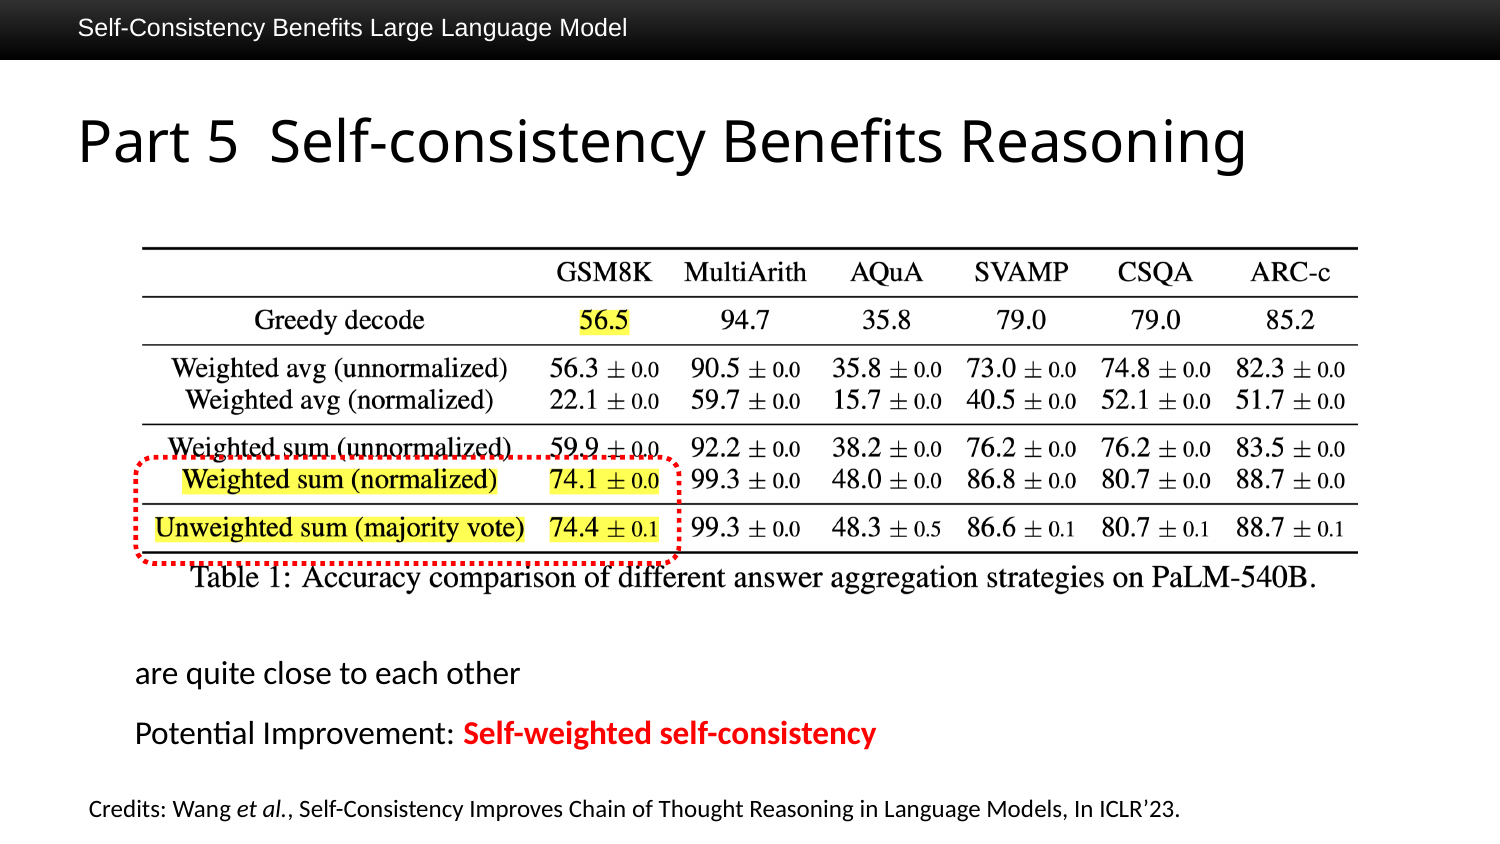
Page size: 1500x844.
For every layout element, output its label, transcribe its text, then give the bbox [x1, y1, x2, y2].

text_box [90, 703, 1424, 785]
picture [112, 212, 1388, 625]
text_box Credits: Wang et al., Self-Consistency Improves Chain of Thought Reasoning in Language Models, In ICLR’23. [74, 785, 1500, 831]
text_box Self-Consistency Benefits Large Language Model [62, 4, 901, 55]
